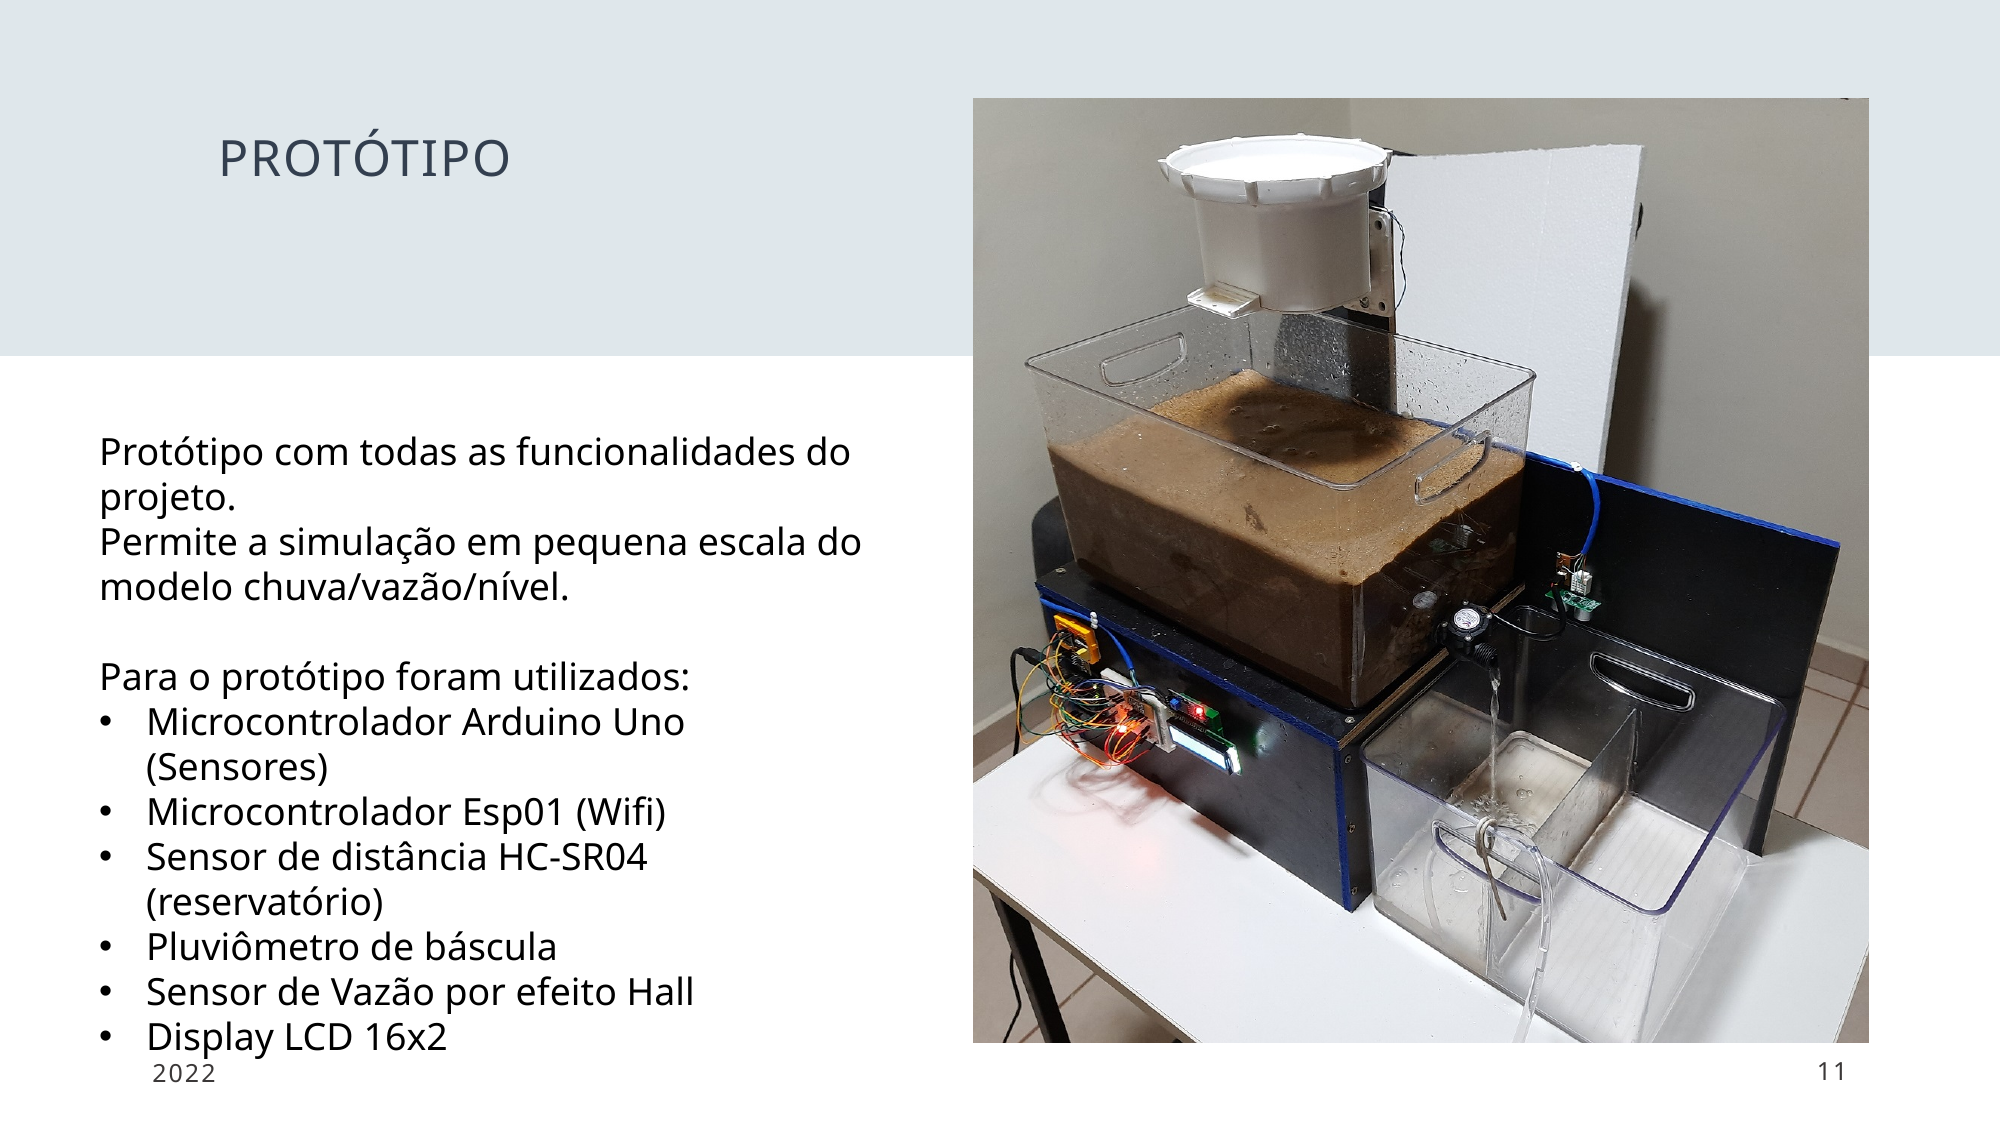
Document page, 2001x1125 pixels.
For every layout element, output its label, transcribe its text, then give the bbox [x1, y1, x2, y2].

title protótipo [17, 78, 713, 243]
slide_number 11 [1412, 1043, 1863, 1103]
text_box Protótipo com todas as funcionalidades do projeto. Permite a simulação em pequena escala do modelo chuva/vazão/nível. Para o protótipo foram utilizados: Microcontrolador Arduino Uno (Sensores) Microcontrolador Esp01 (Wifi) Sensor de distância HC-SR04 (reservatório) Pluviômetro de báscula Sensor de Vazão por efeito Hall Display LCD 16x2 [84, 420, 893, 1125]
picture [973, 98, 1870, 1043]
